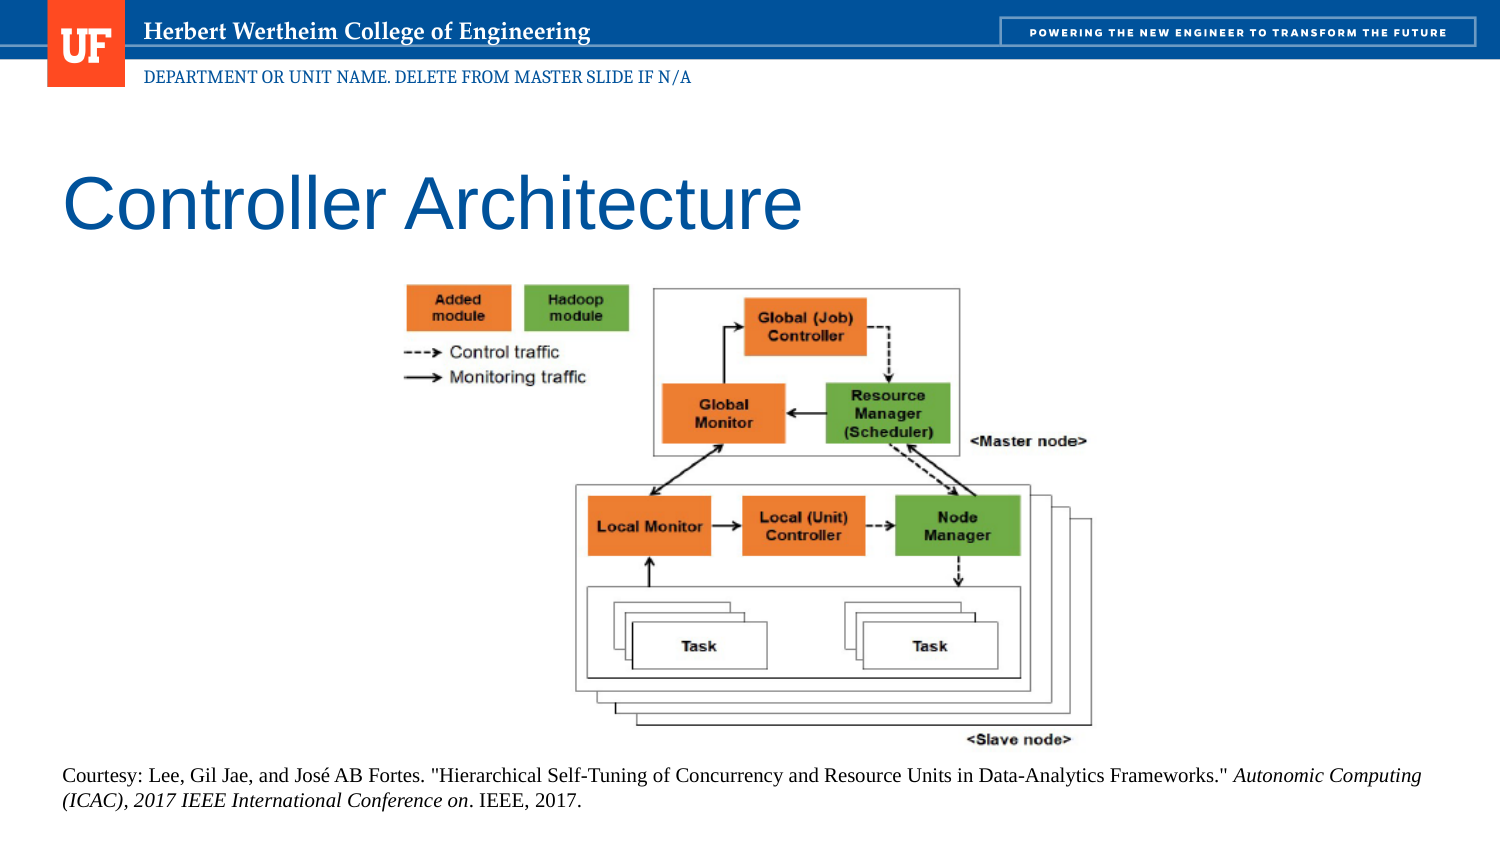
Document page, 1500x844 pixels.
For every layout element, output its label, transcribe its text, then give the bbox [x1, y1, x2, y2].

title Controller Architecture [47, 146, 1288, 284]
picture [0, 0, 1500, 87]
text_box Courtesy: Lee, Gil Jae, and José AB Fortes. "Hierarchical Self-Tuning of Concurrency and Resource Units in Data-Analytics Frameworks." Autonomic Computing (ICAC), 2017 IEEE International Conference on. IEEE, 2017. [47, 754, 1481, 820]
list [396, 283, 1104, 756]
